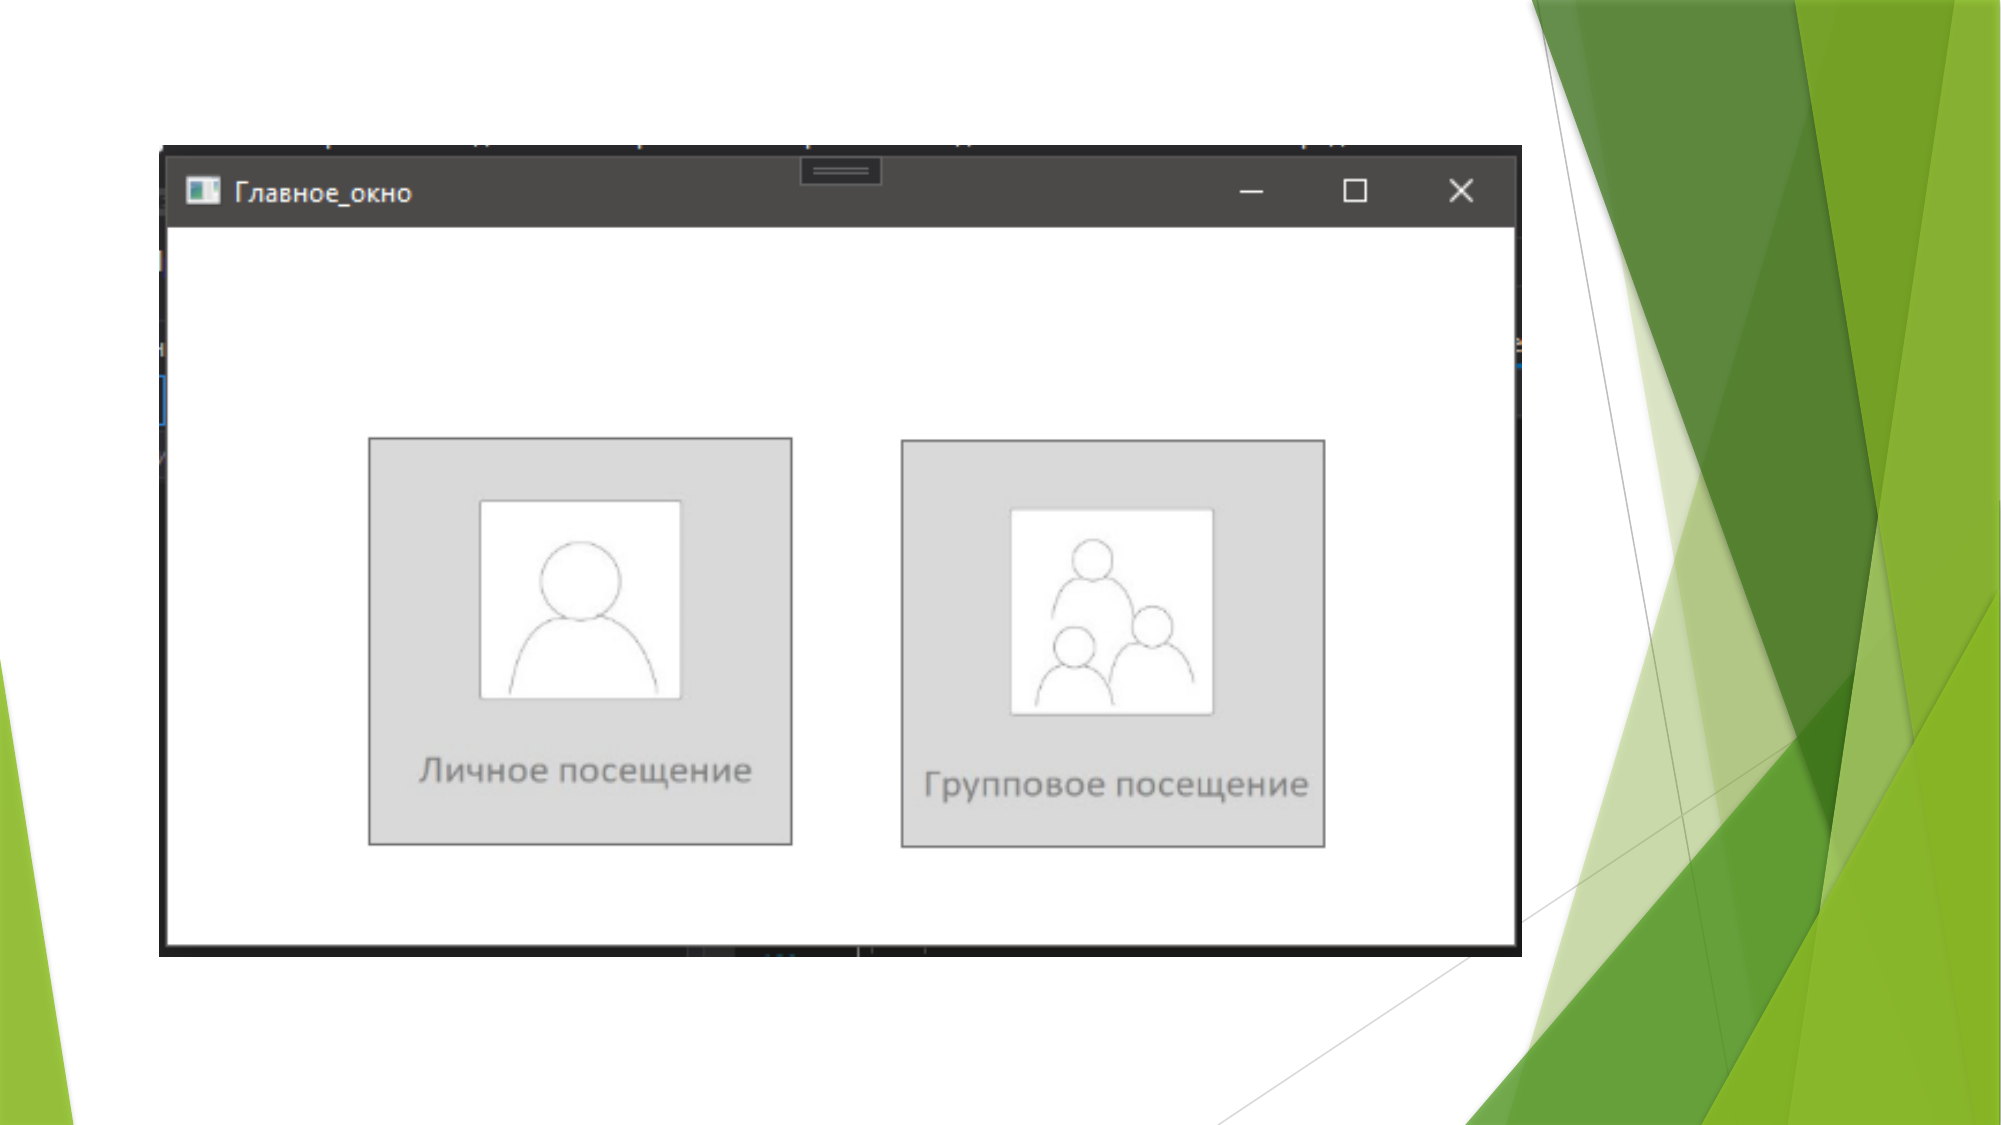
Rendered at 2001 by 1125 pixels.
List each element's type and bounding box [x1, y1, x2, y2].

list [159, 145, 1522, 957]
